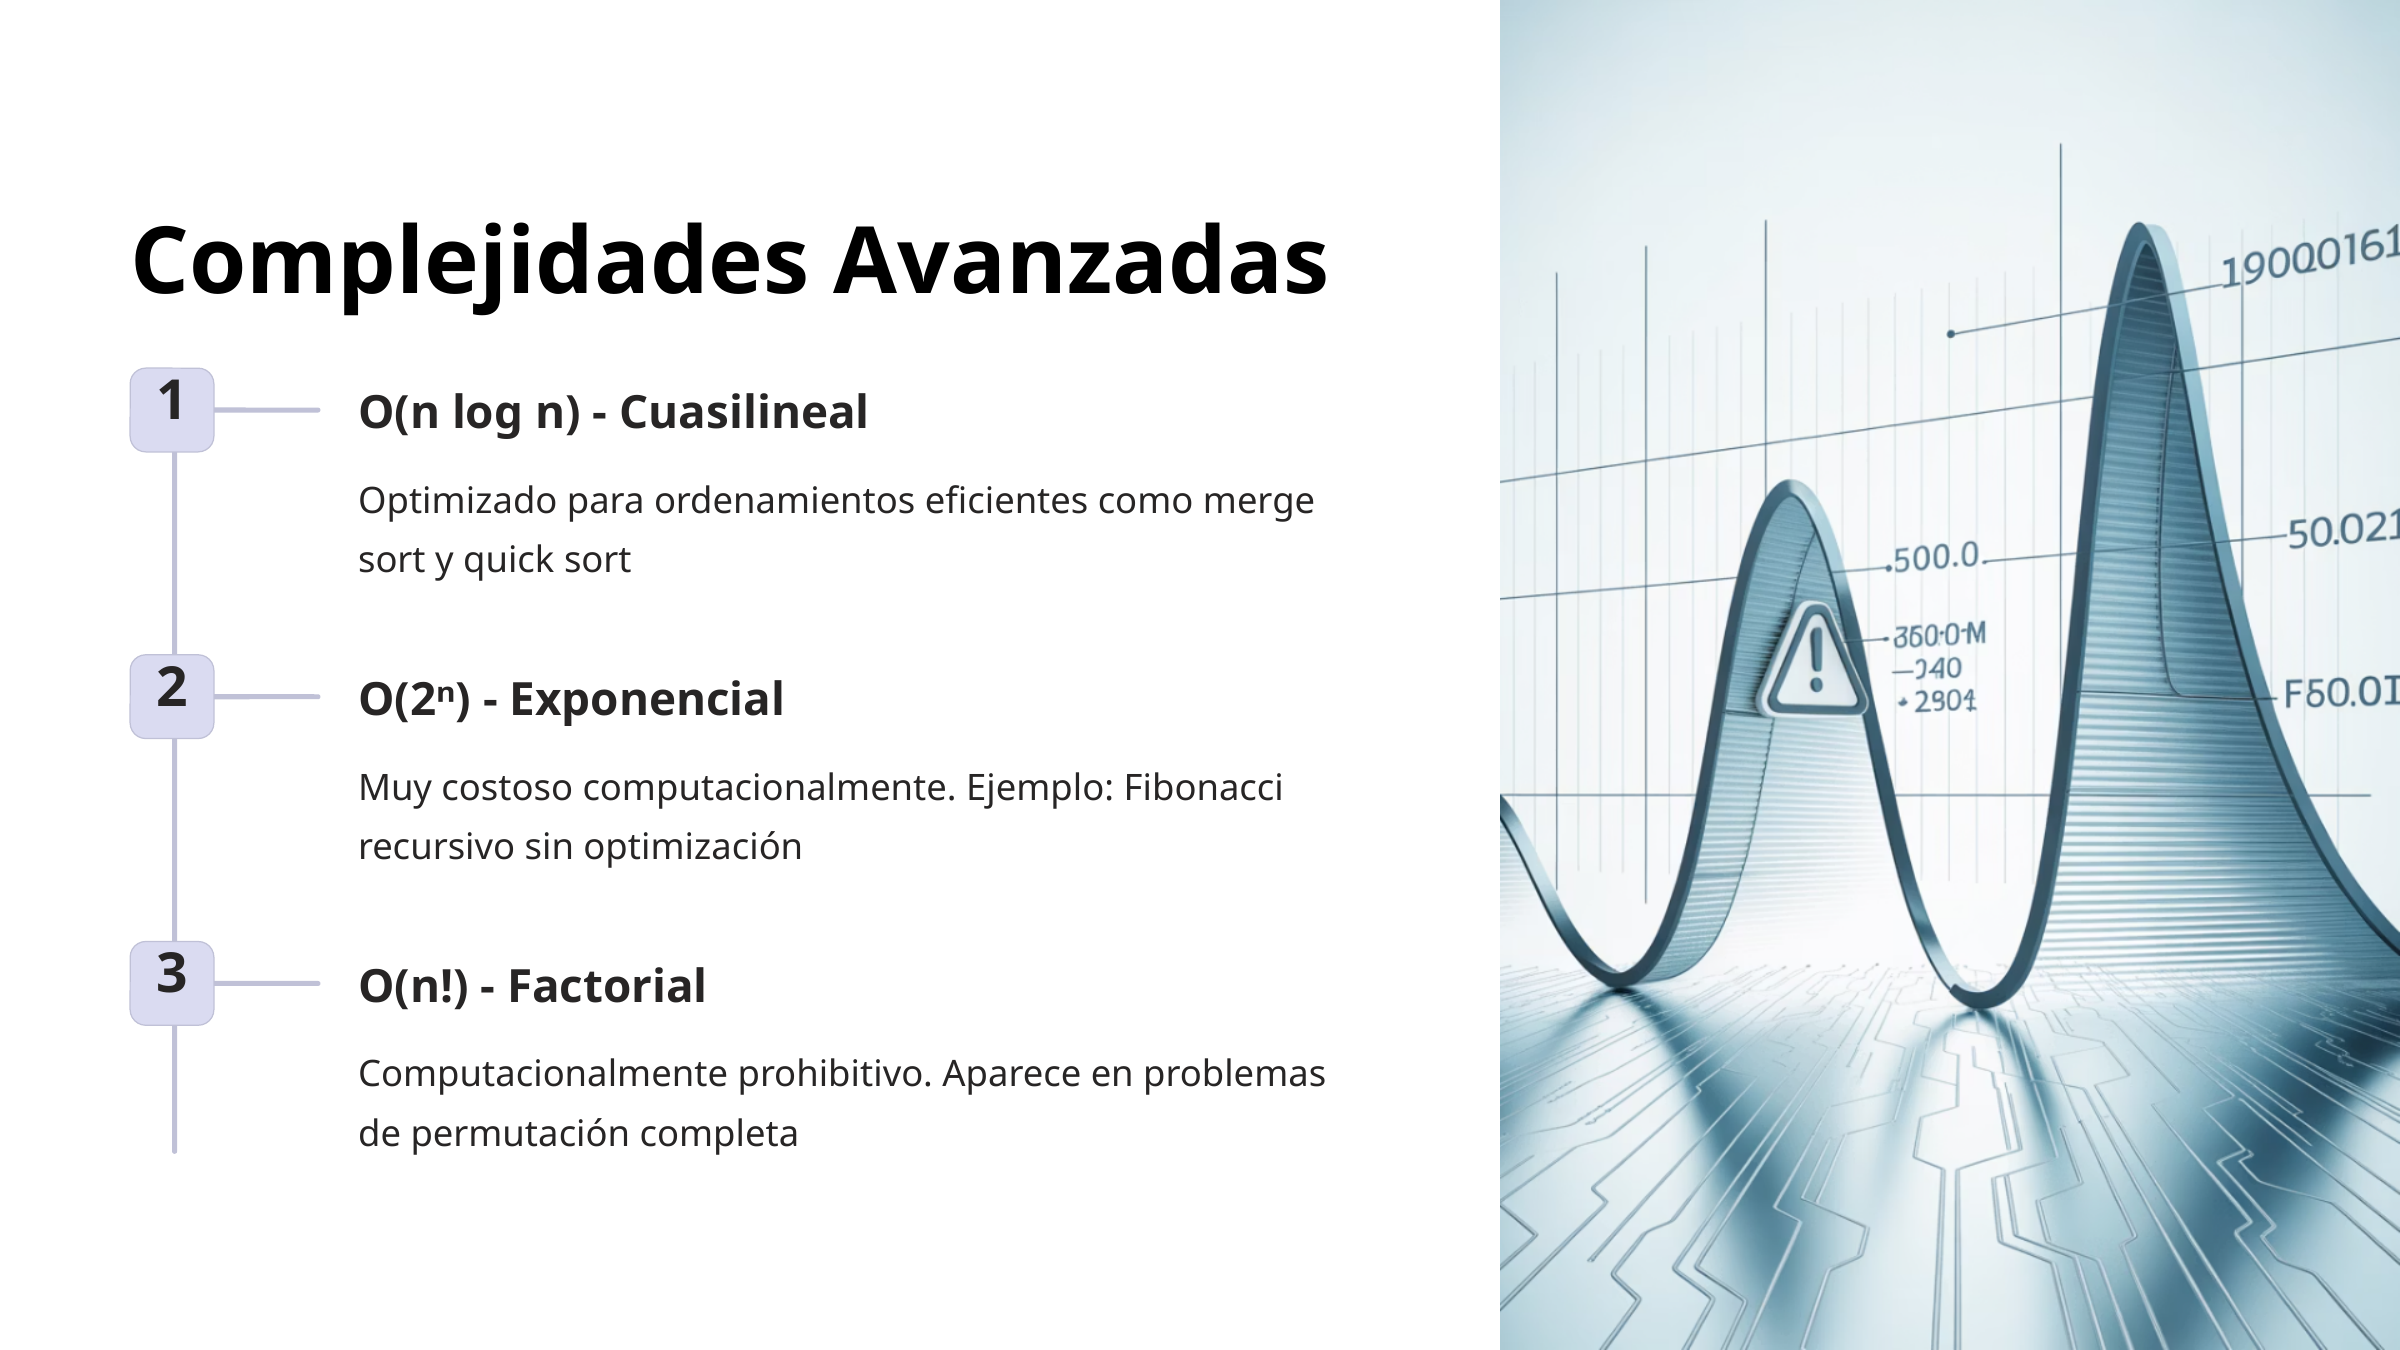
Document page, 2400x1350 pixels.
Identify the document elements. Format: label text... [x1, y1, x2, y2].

text_box Complejidades Avanzadas [130, 196, 1334, 313]
text_box [130, 368, 214, 452]
text_box Muy costoso computacionalmente. Ejemplo: Fibonacci recursivo sin optimización [358, 748, 1370, 868]
text_box Optimizado para ordenamientos eficientes como merge sort y quick sort [358, 461, 1370, 581]
text_box [214, 980, 321, 986]
text_box O(2ⁿ) - Exponencial [358, 667, 824, 726]
text_box 3 [144, 948, 200, 1019]
text_box 2 [144, 661, 200, 732]
text_box 1 [144, 375, 200, 445]
text_box [130, 941, 214, 1026]
picture [1499, 0, 2400, 1350]
text_box [172, 1026, 178, 1154]
text_box [214, 694, 321, 700]
text_box [214, 407, 321, 413]
text_box O(n log n) - Cuasilineal [358, 380, 875, 439]
text_box O(n!) - Factorial [358, 954, 824, 1013]
text_box [130, 654, 214, 739]
text_box Computacionalmente prohibitivo. Aparece en problemas de permutación completa [358, 1034, 1370, 1154]
text_box [172, 452, 178, 654]
text_box [172, 739, 178, 941]
